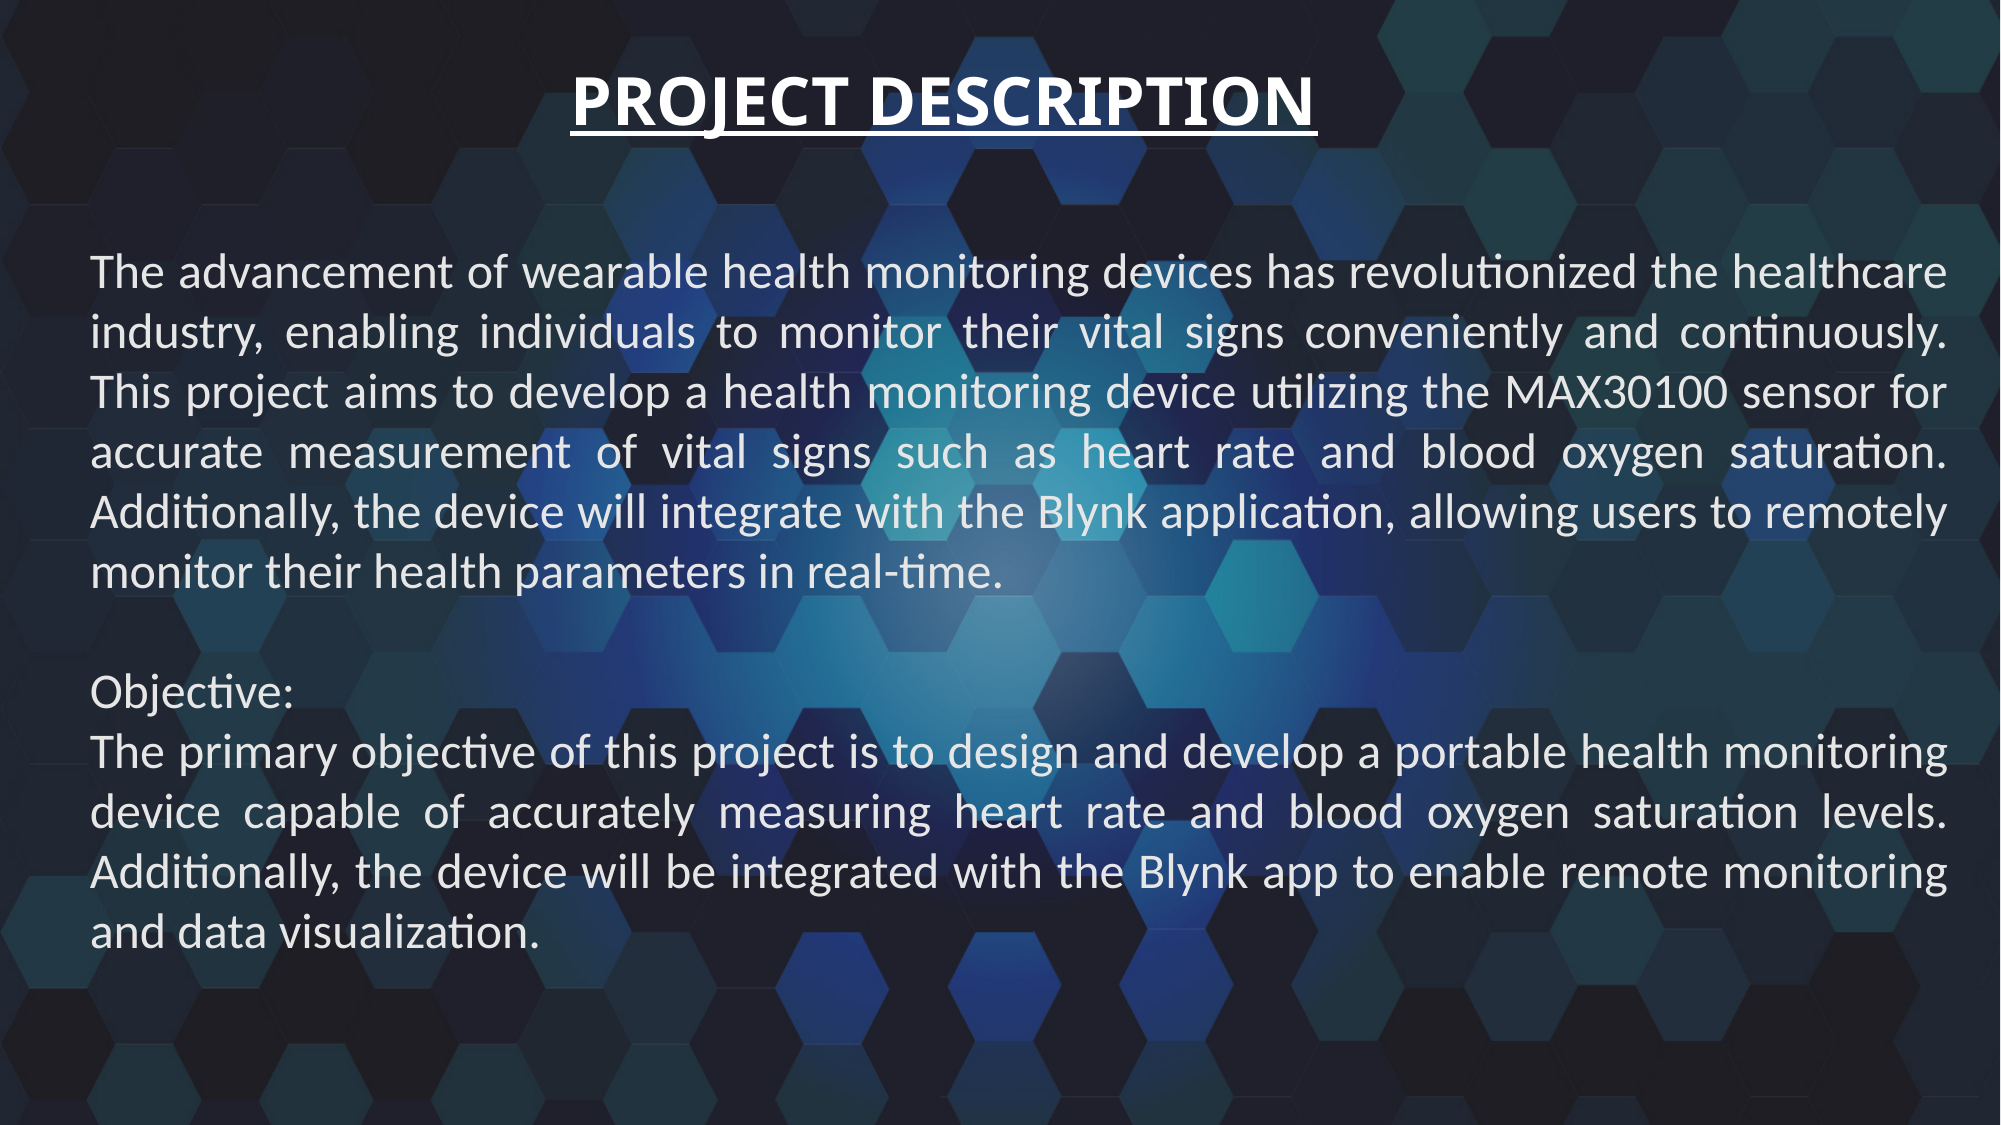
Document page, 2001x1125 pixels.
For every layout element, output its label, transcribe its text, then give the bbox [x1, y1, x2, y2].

text_box The advancement of wearable health monitoring devices has revolutionized the healthcare industry, enabling individuals to monitor their vital signs conveniently and continuously. This project aims to develop a health monitoring device utilizing the MAX30100 sensor for accurate measurement of vital signs such as heart rate and blood oxygen saturation. Additionally, the device will integrate with the Blynk application, allowing users to remotely monitor their health parameters in real-time. Objective: The primary objective of this project is to design and develop a portable health monitoring device capable of accurately measuring heart rate and blood oxygen saturation levels. Additionally, the device will be integrated with the Blynk app to enable remote monitoring and data visualization. [74, 230, 1964, 1026]
text_box PROJECT DESCRIPTION [255, 51, 1633, 147]
picture [0, 0, 2001, 1125]
